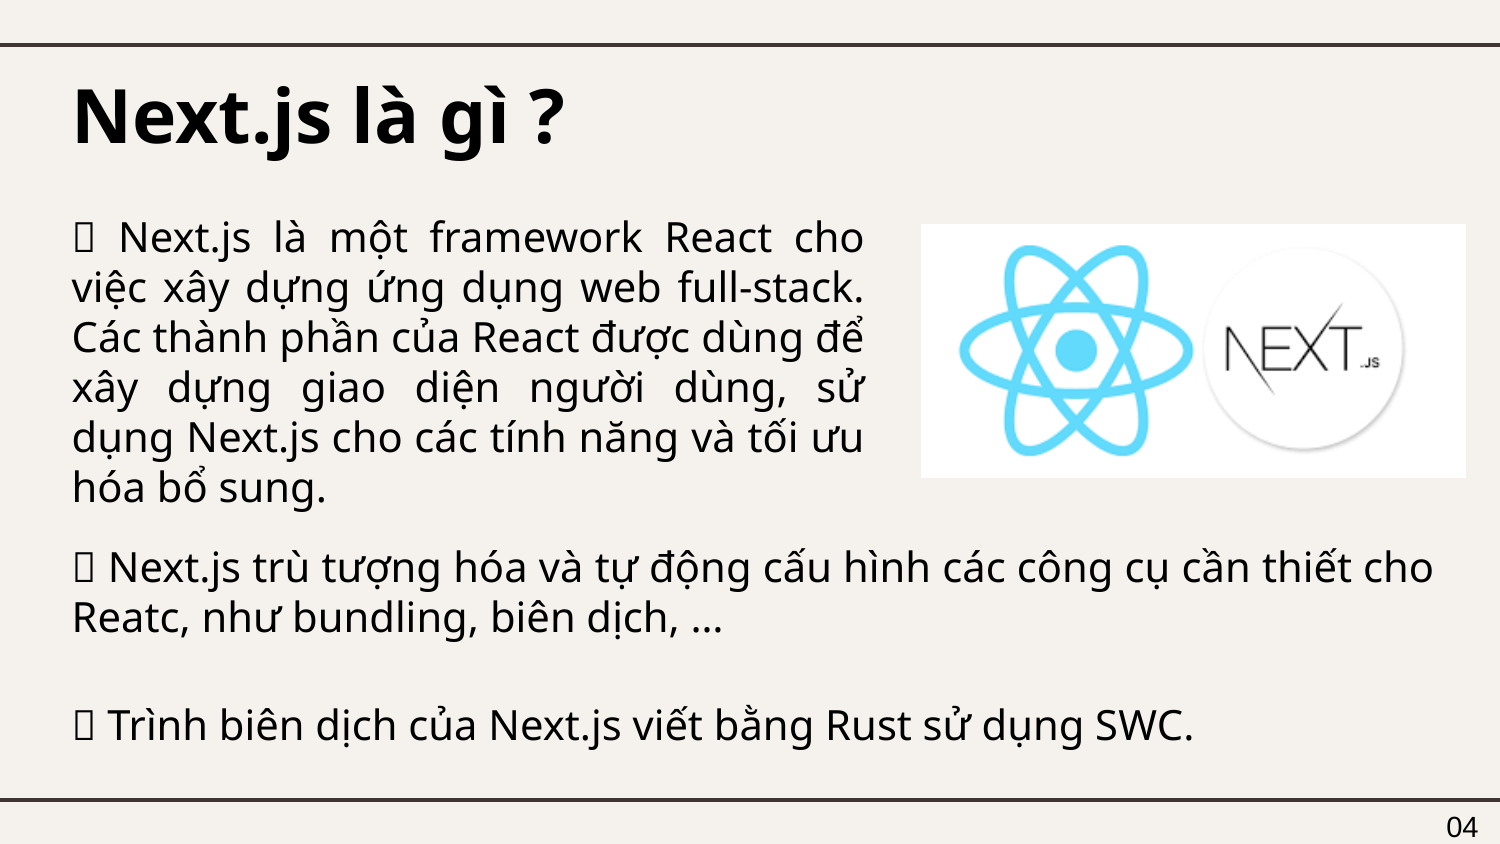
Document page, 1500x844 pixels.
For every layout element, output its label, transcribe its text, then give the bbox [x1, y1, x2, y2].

text_box  Next.js trù tượng hóa và tự động cấu hình các công cụ cần thiết cho Reatc, như bundling, biên dịch, … [56, 526, 1450, 724]
picture [921, 224, 1467, 478]
subtitle  Trình biên dịch của Next.js viết bằng Rust sử dụng SWC. [56, 724, 1450, 844]
subtitle  Next.js là một framework React cho việc xây dựng ứng dụng web full-stack. Các thành phần của React được dùng để xây dựng giao diện người dùng, sử dụng Next.js cho các tính năng và tối ưu hóa bổ sung. [56, 195, 880, 466]
text_box 04 [1377, 771, 1500, 844]
title Next.js là gì ? [56, 53, 1149, 148]
